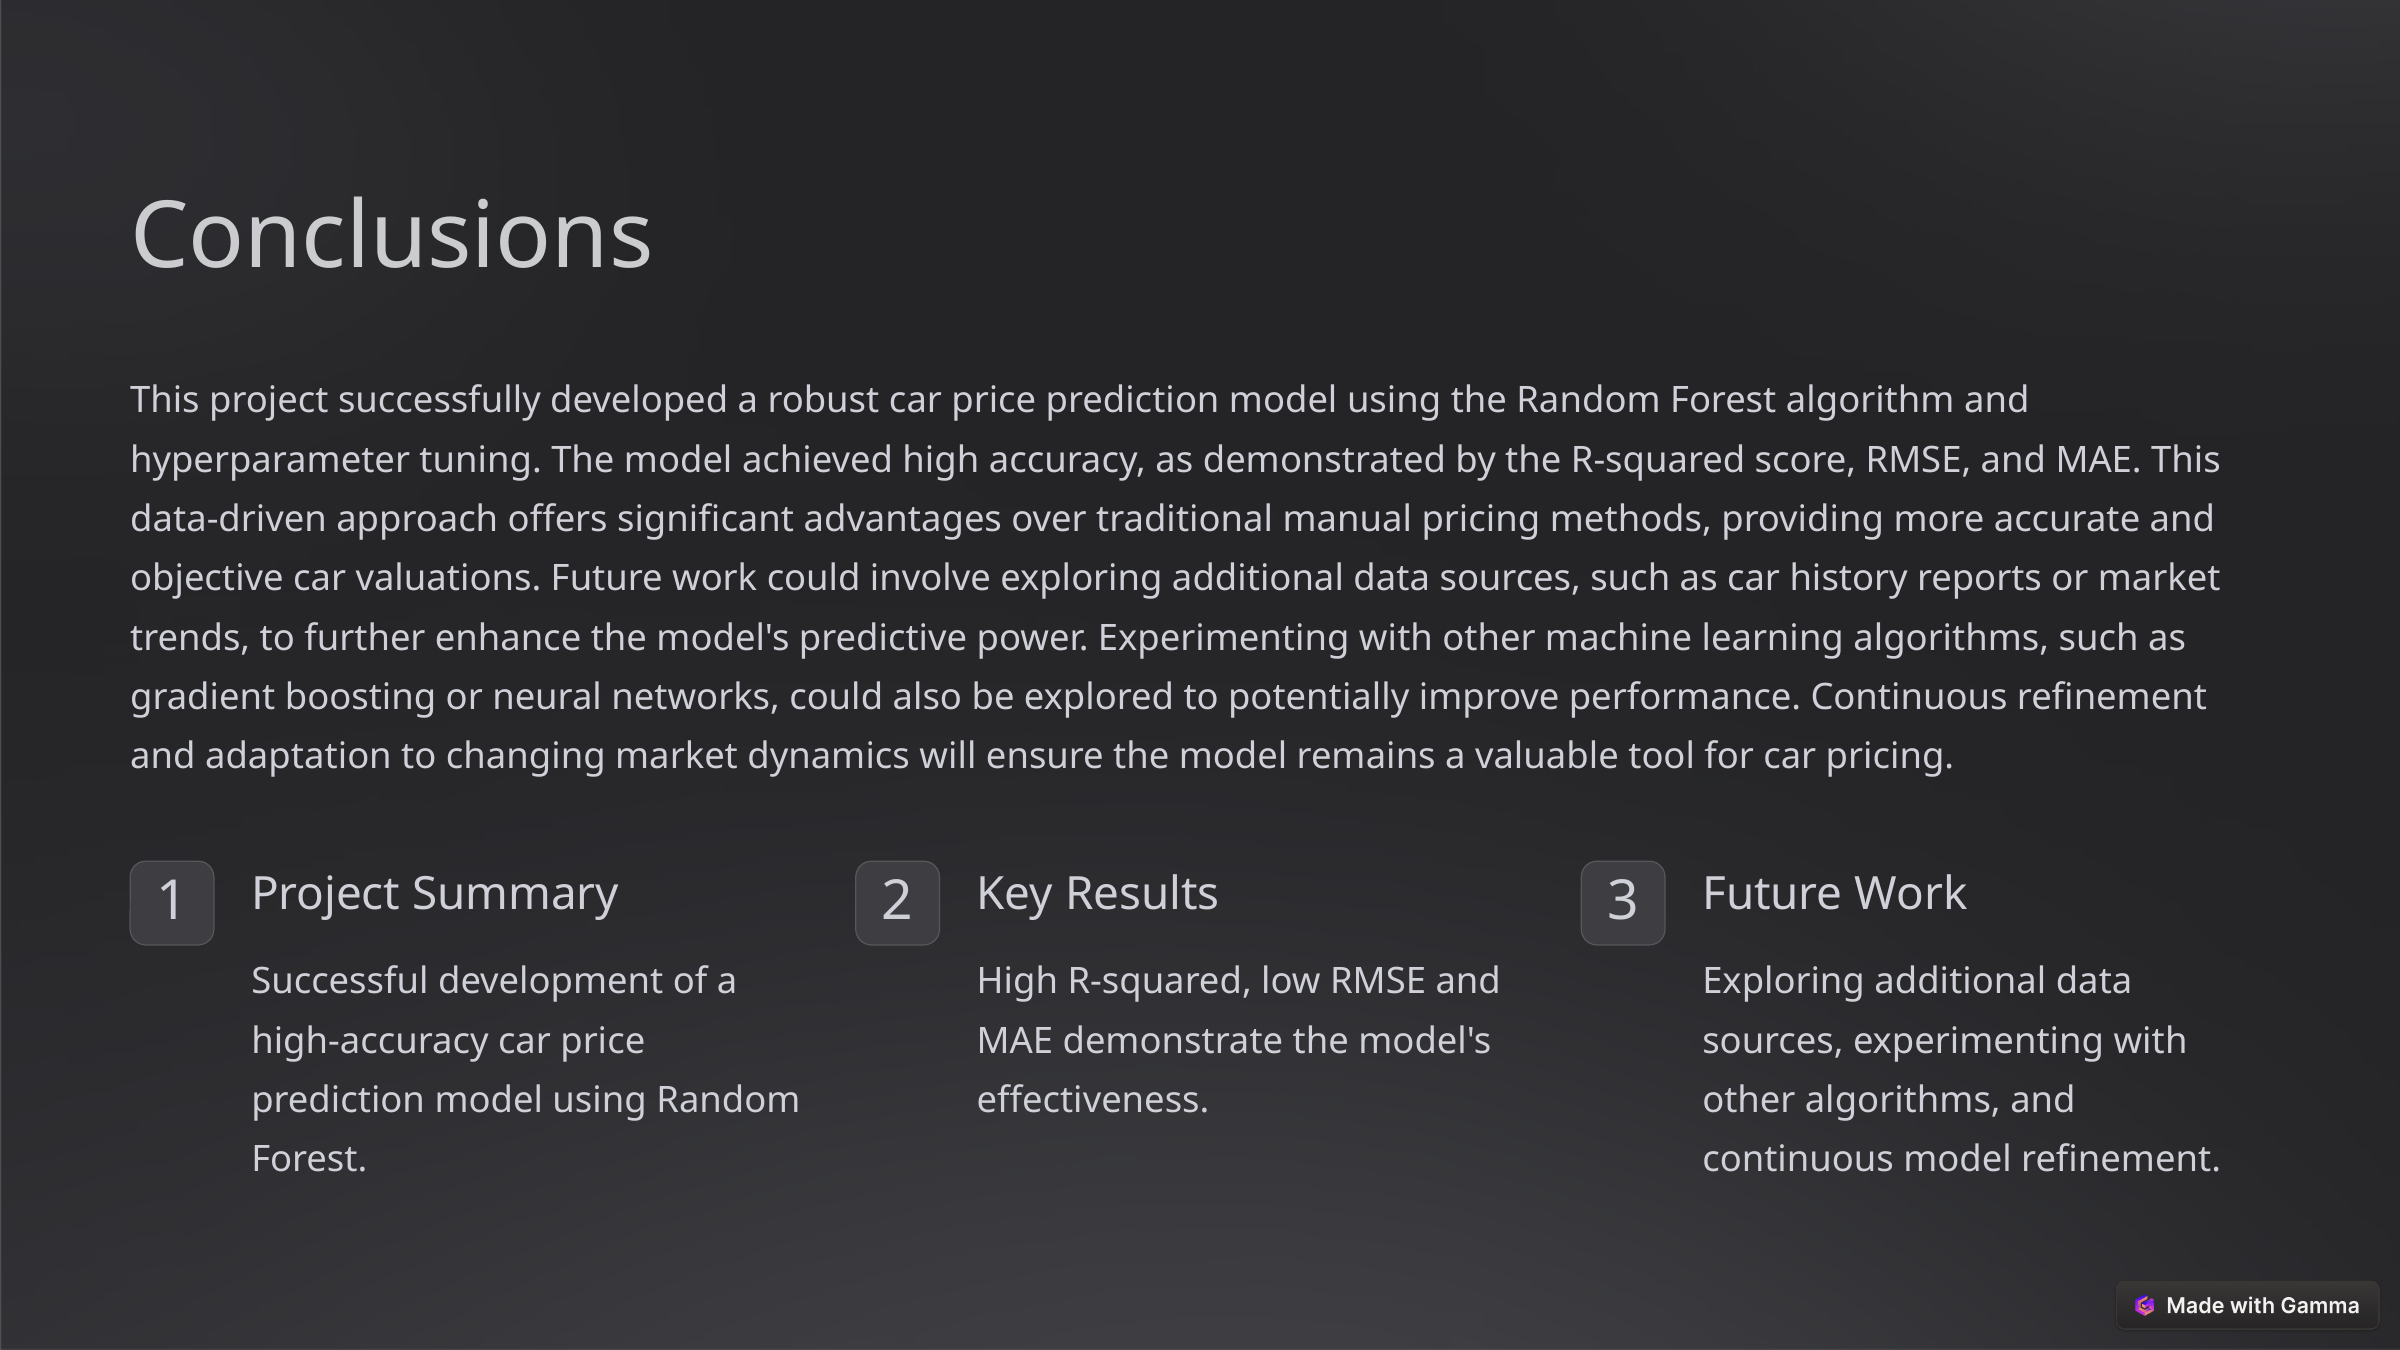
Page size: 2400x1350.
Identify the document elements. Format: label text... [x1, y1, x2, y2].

text_box Successful development of a high-accuracy car price prediction model using Random Forest. [251, 941, 819, 1180]
text_box 2 [882, 875, 914, 931]
text_box 1 [161, 875, 183, 931]
text_box High R-squared, low RMSE and MAE demonstrate the model's effectiveness. [976, 941, 1545, 1121]
text_box Conclusions [130, 170, 1061, 287]
text_box [130, 861, 214, 945]
text_box Future Work [1702, 861, 2168, 920]
text_box 3 [1607, 875, 1640, 931]
text_box Project Summary [251, 861, 717, 920]
text_box [855, 861, 940, 945]
text_box Key Results [976, 861, 1442, 920]
text_box [1581, 861, 1666, 945]
picture [2106, 1271, 2389, 1339]
text_box This project successfully developed a robust car price prediction model using the Random Forest algorithm and hyperparameter tuning. The model achieved high accuracy, as demonstrated by the R-squared score, RMSE, and MAE. This data-driven approach offers significant advantages over traditional manual pricing methods, providing more accurate and objective car valuations. Future work could involve exploring additional data sources, such as car history reports or market trends, to further enhance the model's predictive power. Experimenting with other machine learning algorithms, such as gradient boosting or neural networks, could also be explored to potentially improve performance. Continuous refinement and adaptation to changing market dynamics will ensure the model remains a valuable tool for car pricing. [130, 360, 2270, 778]
text_box Exploring additional data sources, experimenting with other algorithms, and continuous model refinement. [1702, 941, 2270, 1180]
